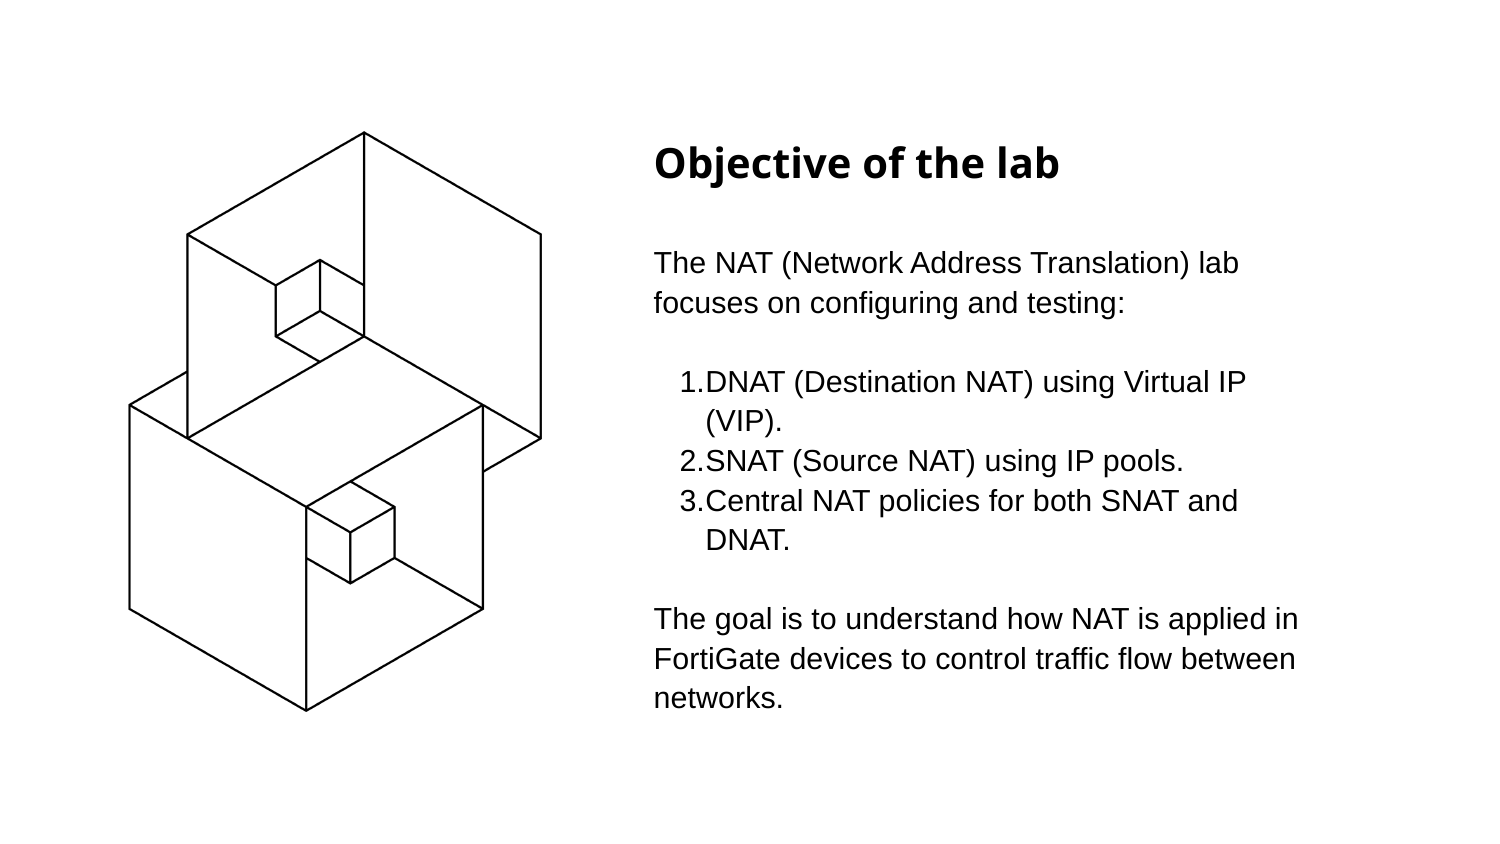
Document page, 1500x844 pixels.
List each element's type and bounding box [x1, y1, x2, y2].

text_box [653, 132, 1396, 718]
text_box [128, 131, 542, 712]
